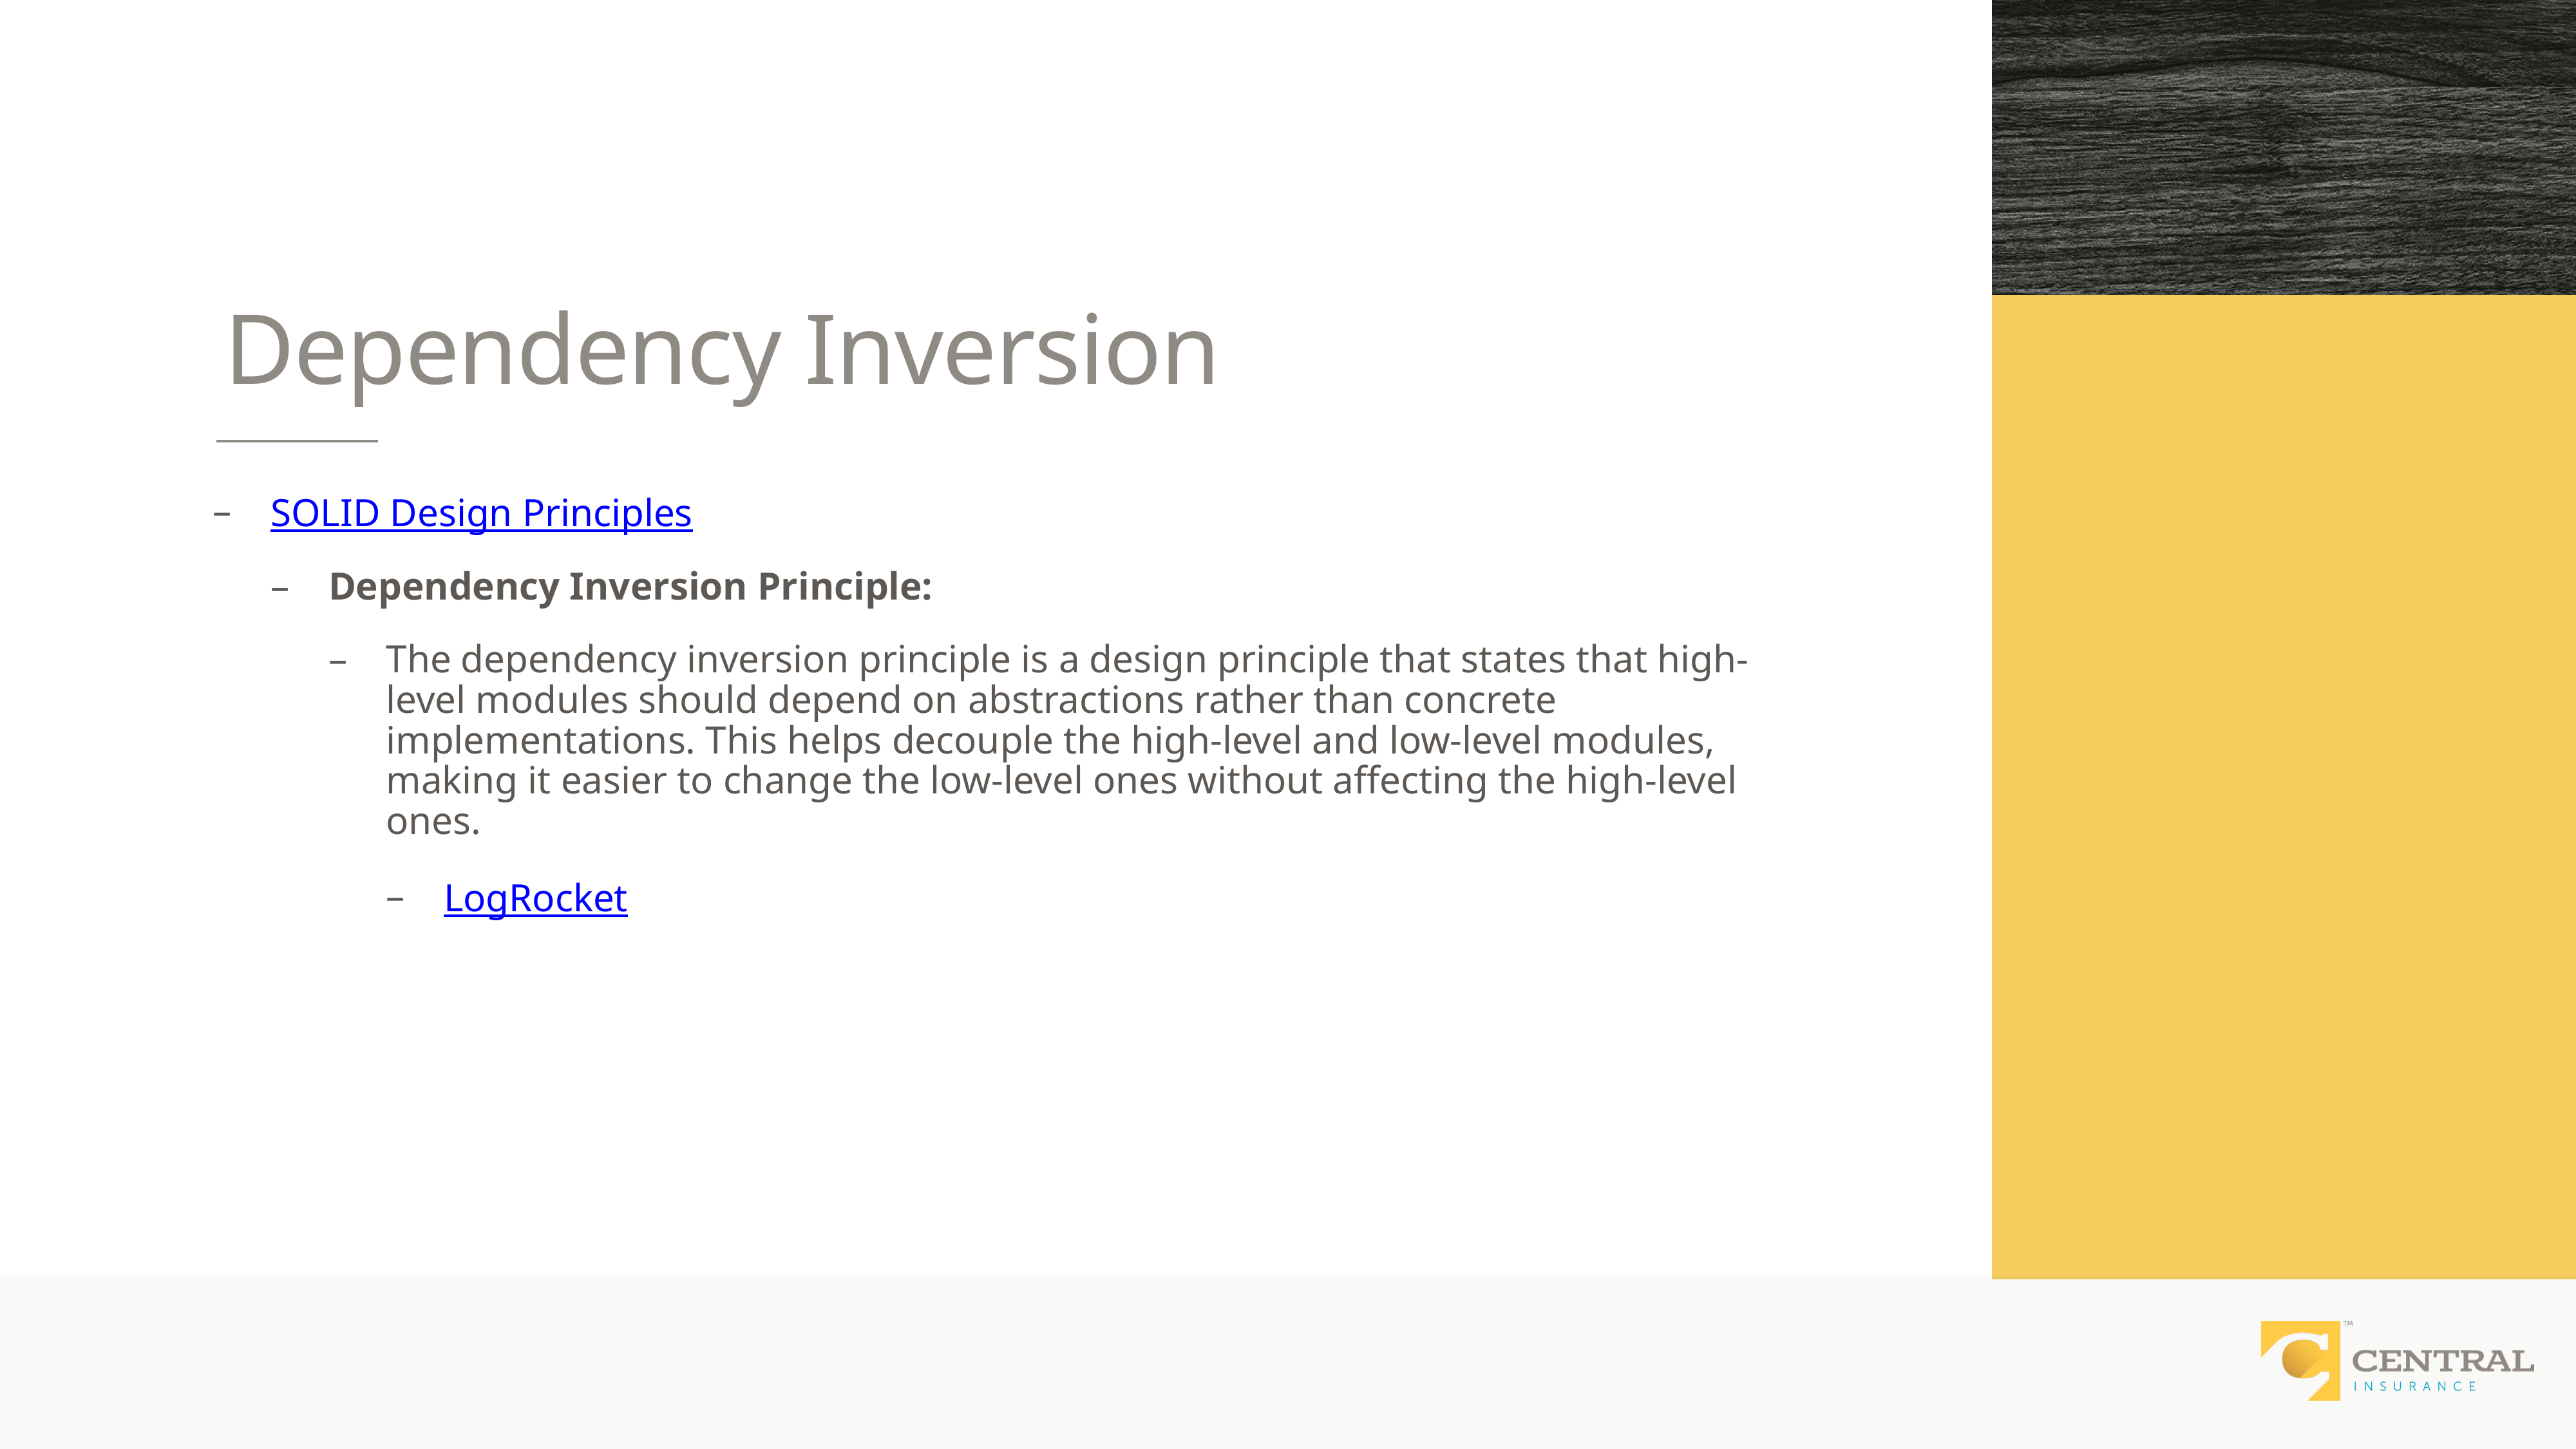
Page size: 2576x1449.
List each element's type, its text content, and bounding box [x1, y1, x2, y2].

picture [1992, 0, 2576, 295]
picture [2261, 1321, 2534, 1401]
title Dependency Inversion [214, 164, 1897, 408]
list SOLID Design Principles Dependency Inversion Principle: The dependency inversion principle is a design principle that states that high-level modules should depend on abstractions rather than concrete implementations. This helps decouple the high-level and low-level modules, making it easier to change the low-level ones without affecting the high-level ones. LogRocket [203, 484, 1837, 1343]
